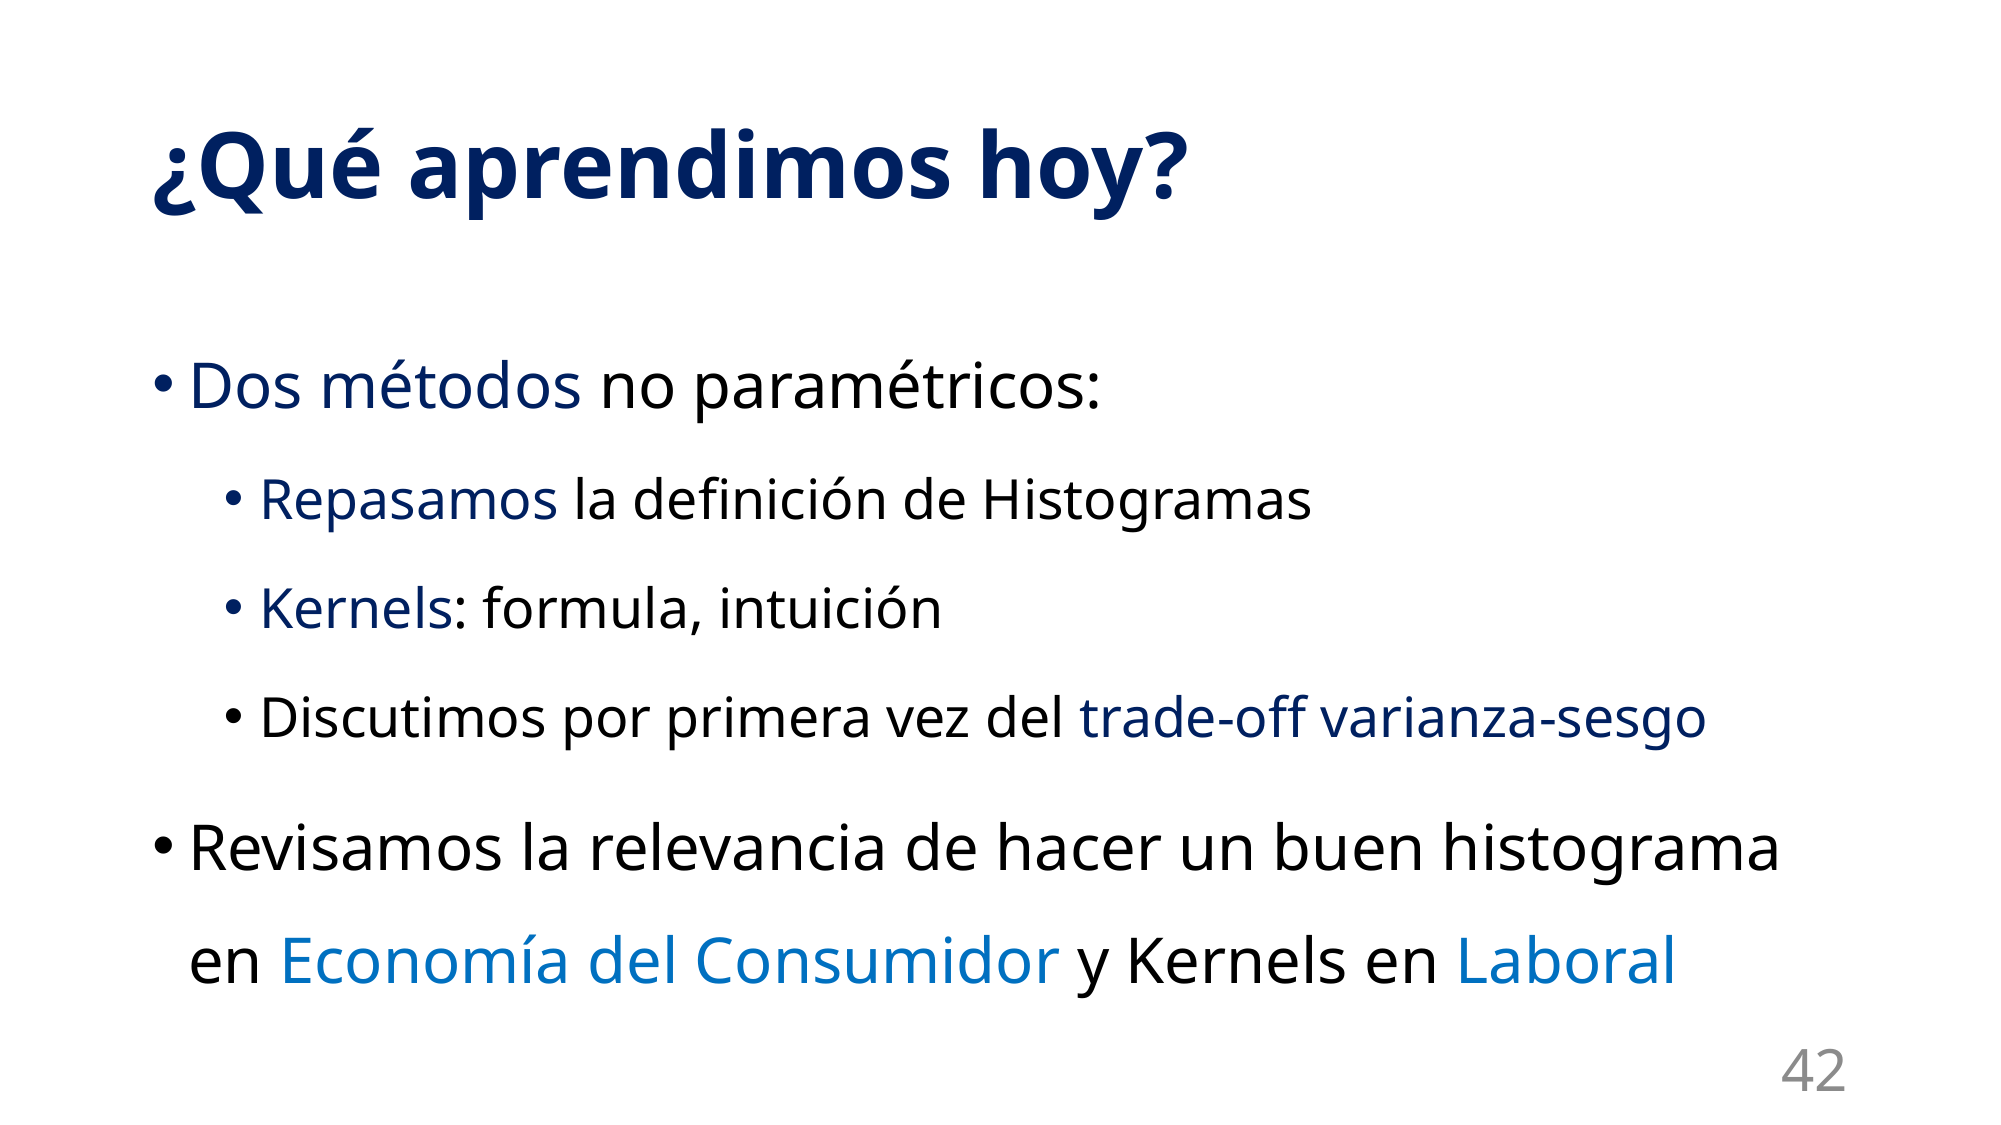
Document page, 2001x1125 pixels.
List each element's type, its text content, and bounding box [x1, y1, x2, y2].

list Dos métodos no paramétricos: Repasamos la definición de Histogramas Kernels: formula, intuición Discutimos por primera vez del trade-off varianza-sesgo Revisamos la relevancia de hacer un buen histograma en Economía del Consumidor y Kernels en Laboral [137, 299, 1863, 1014]
title ¿Qué aprendimos hoy? [137, 59, 1863, 278]
slide_number 42 [1412, 1042, 1863, 1103]
